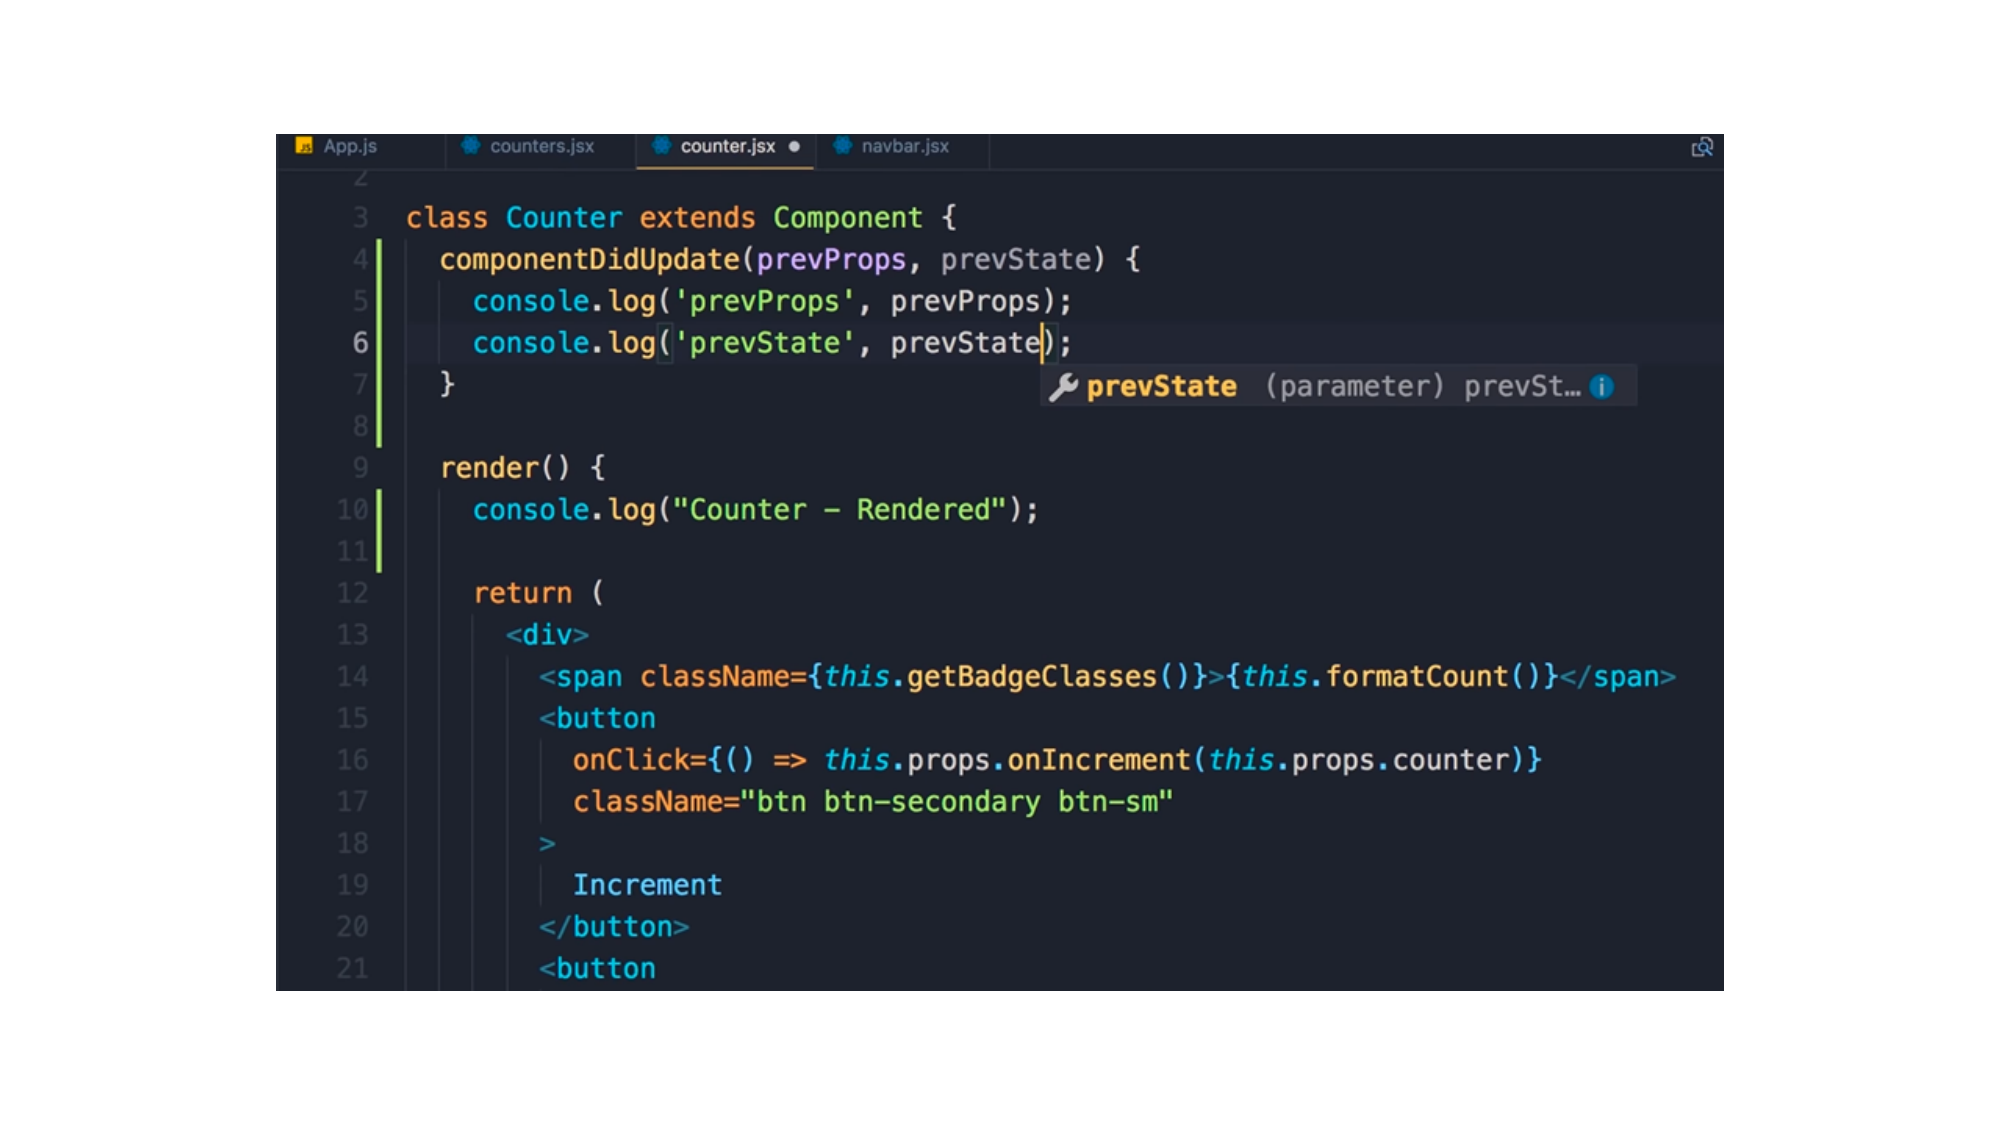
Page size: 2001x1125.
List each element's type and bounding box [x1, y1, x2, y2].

picture [466, 140, 476, 150]
picture [657, 140, 667, 149]
picture [276, 134, 1724, 991]
